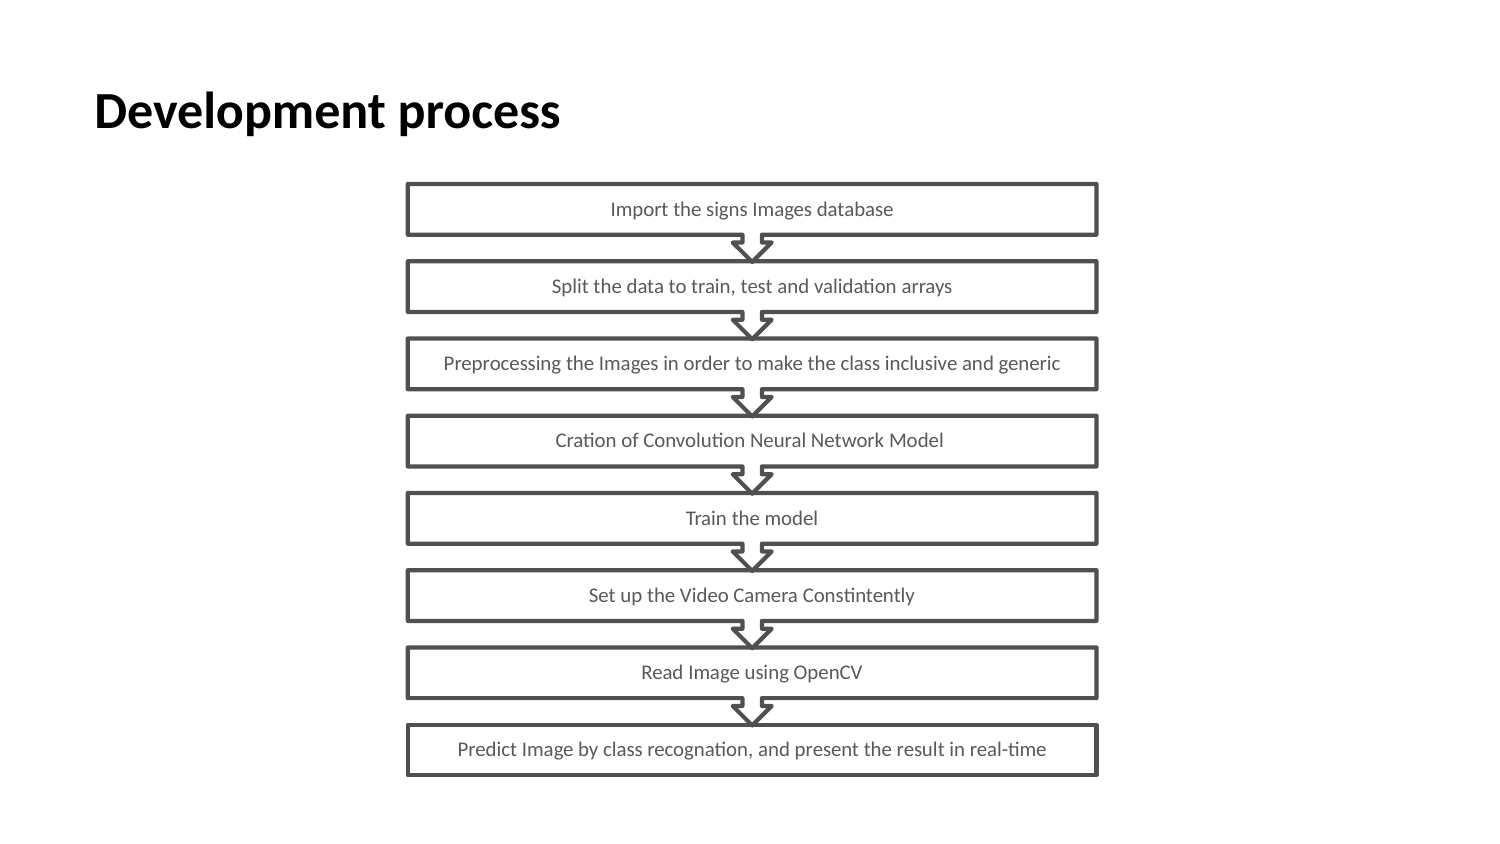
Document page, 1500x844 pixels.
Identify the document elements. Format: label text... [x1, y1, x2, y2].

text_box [407, 183, 1097, 776]
text_box [0, 44, 1500, 120]
title Development process [79, 120, 1426, 148]
